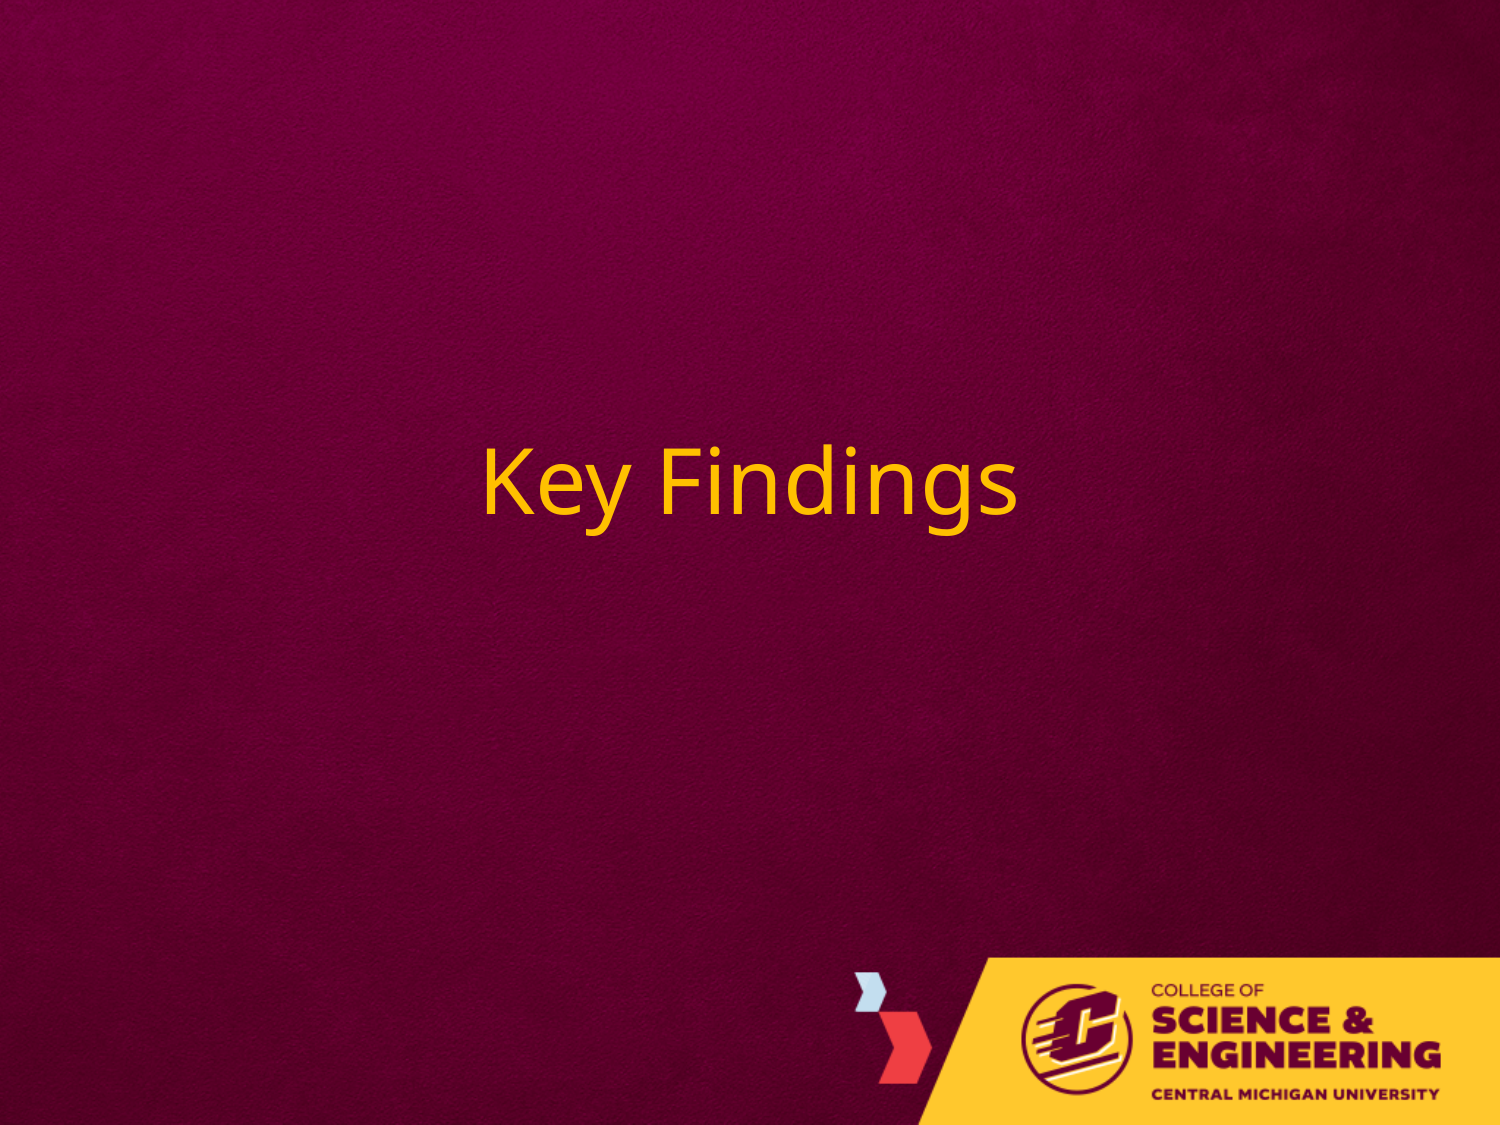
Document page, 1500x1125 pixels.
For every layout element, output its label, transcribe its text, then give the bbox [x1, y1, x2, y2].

picture [0, 0, 1500, 1125]
title Key Findings [75, 54, 1425, 1012]
